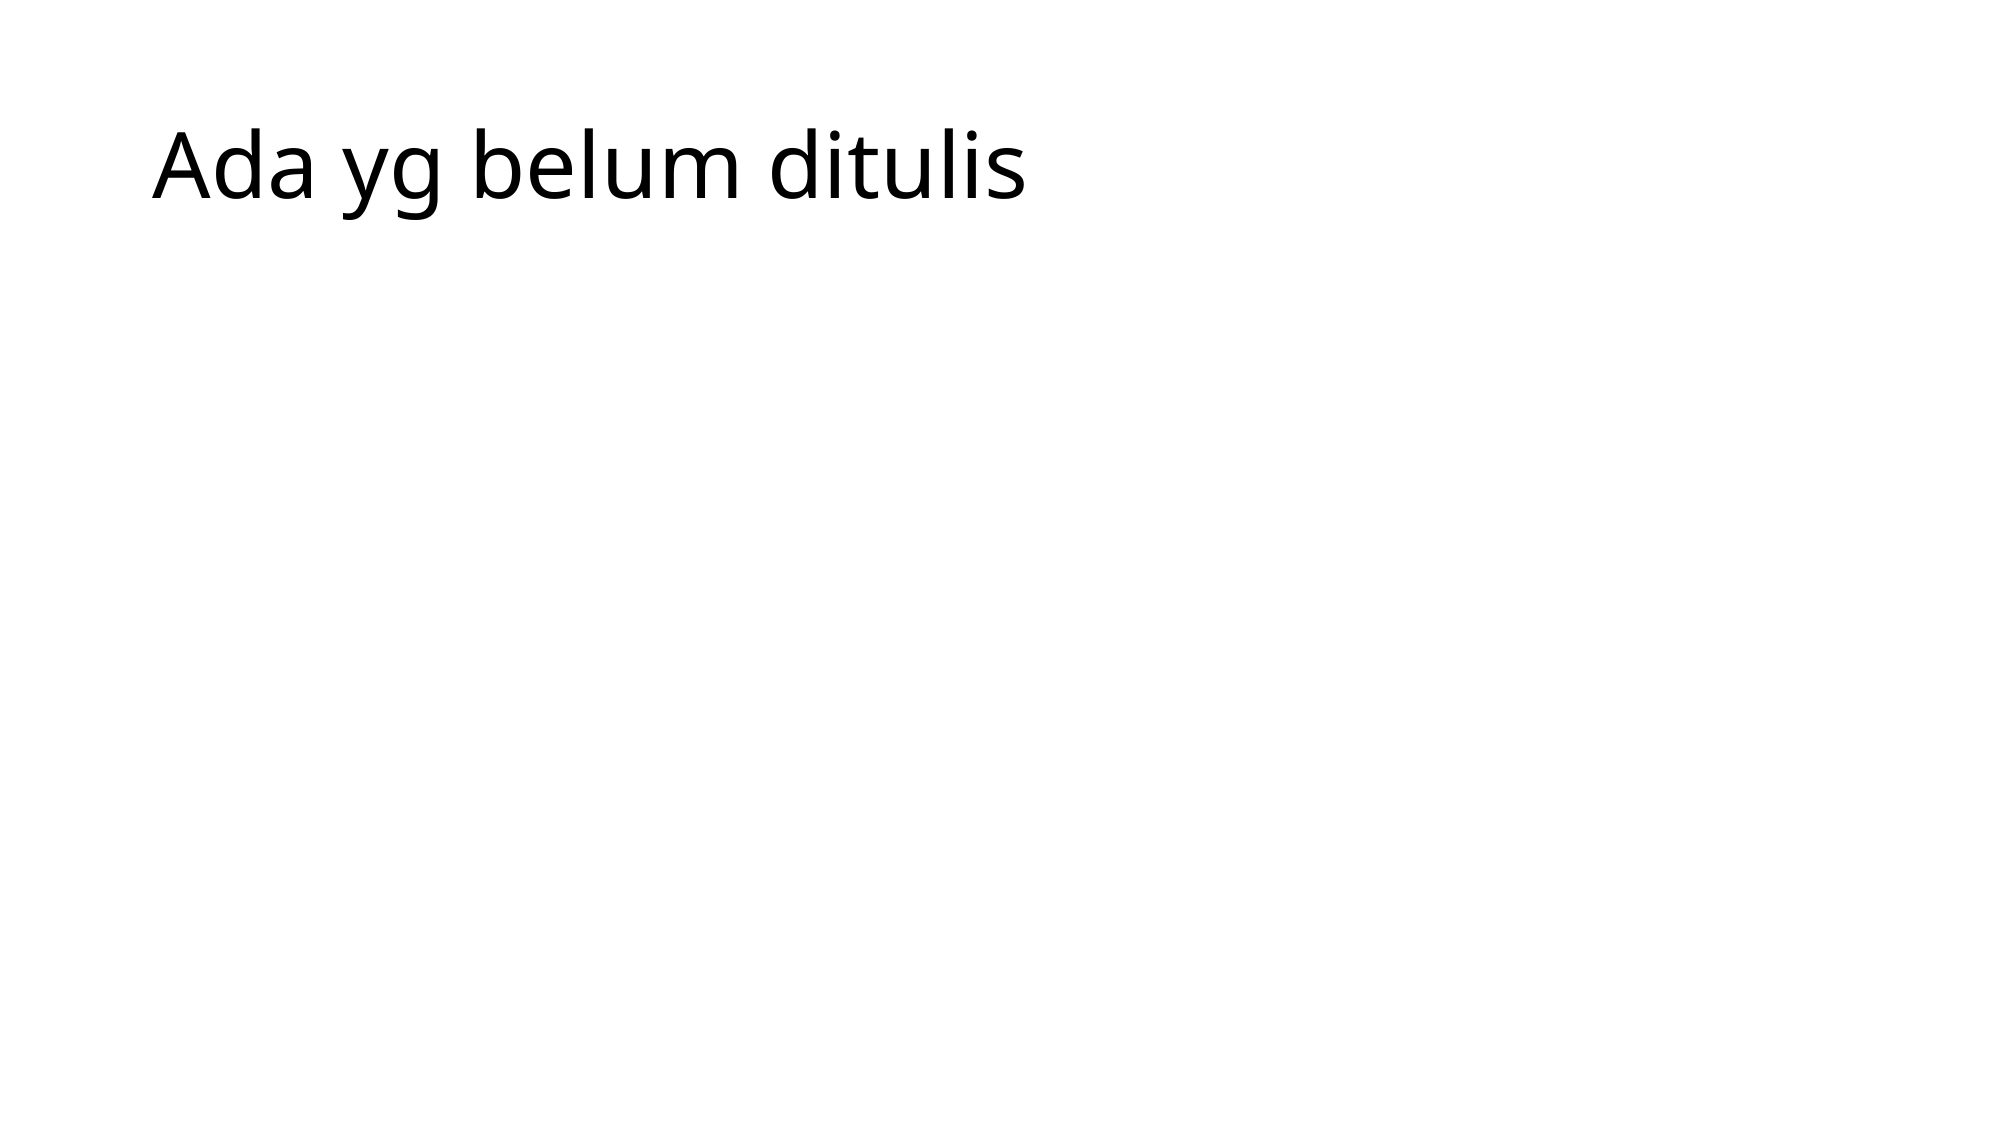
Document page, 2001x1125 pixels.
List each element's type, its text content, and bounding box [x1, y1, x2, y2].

title Ada yg belum ditulis [137, 59, 1863, 278]
